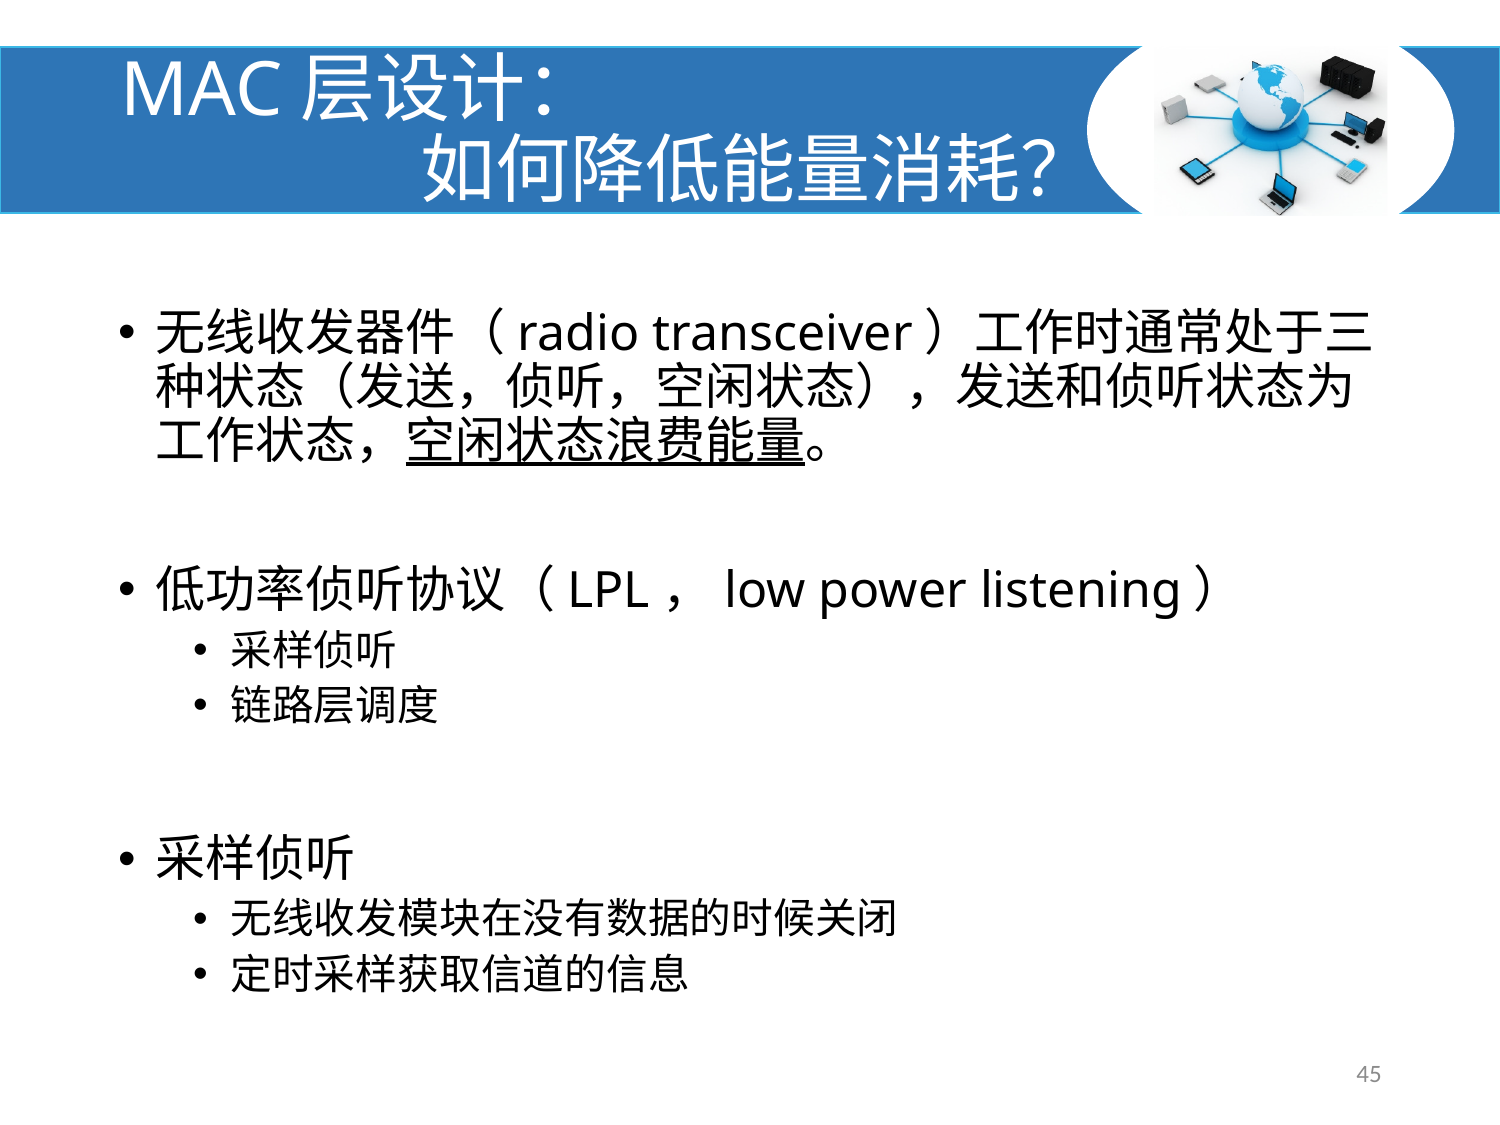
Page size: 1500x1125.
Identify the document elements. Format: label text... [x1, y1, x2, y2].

slide_number 45 [1059, 1042, 1397, 1103]
list 无线收发器件（radio transceiver）工作时通常处于三种状态（发送，侦听，空闲状态），发送和侦听状态为工作状态，空闲状态浪费能量。 低功率侦听协议（LPL，low power listening） 采样侦听 链路层调度 采样侦听 无线收发模块在没有数据的时候关闭 定时采样获取信道的信息 [103, 299, 1397, 1014]
title MAC层设计： 如何降低能量消耗？ [105, 50, 1060, 214]
picture [1154, 46, 1388, 216]
